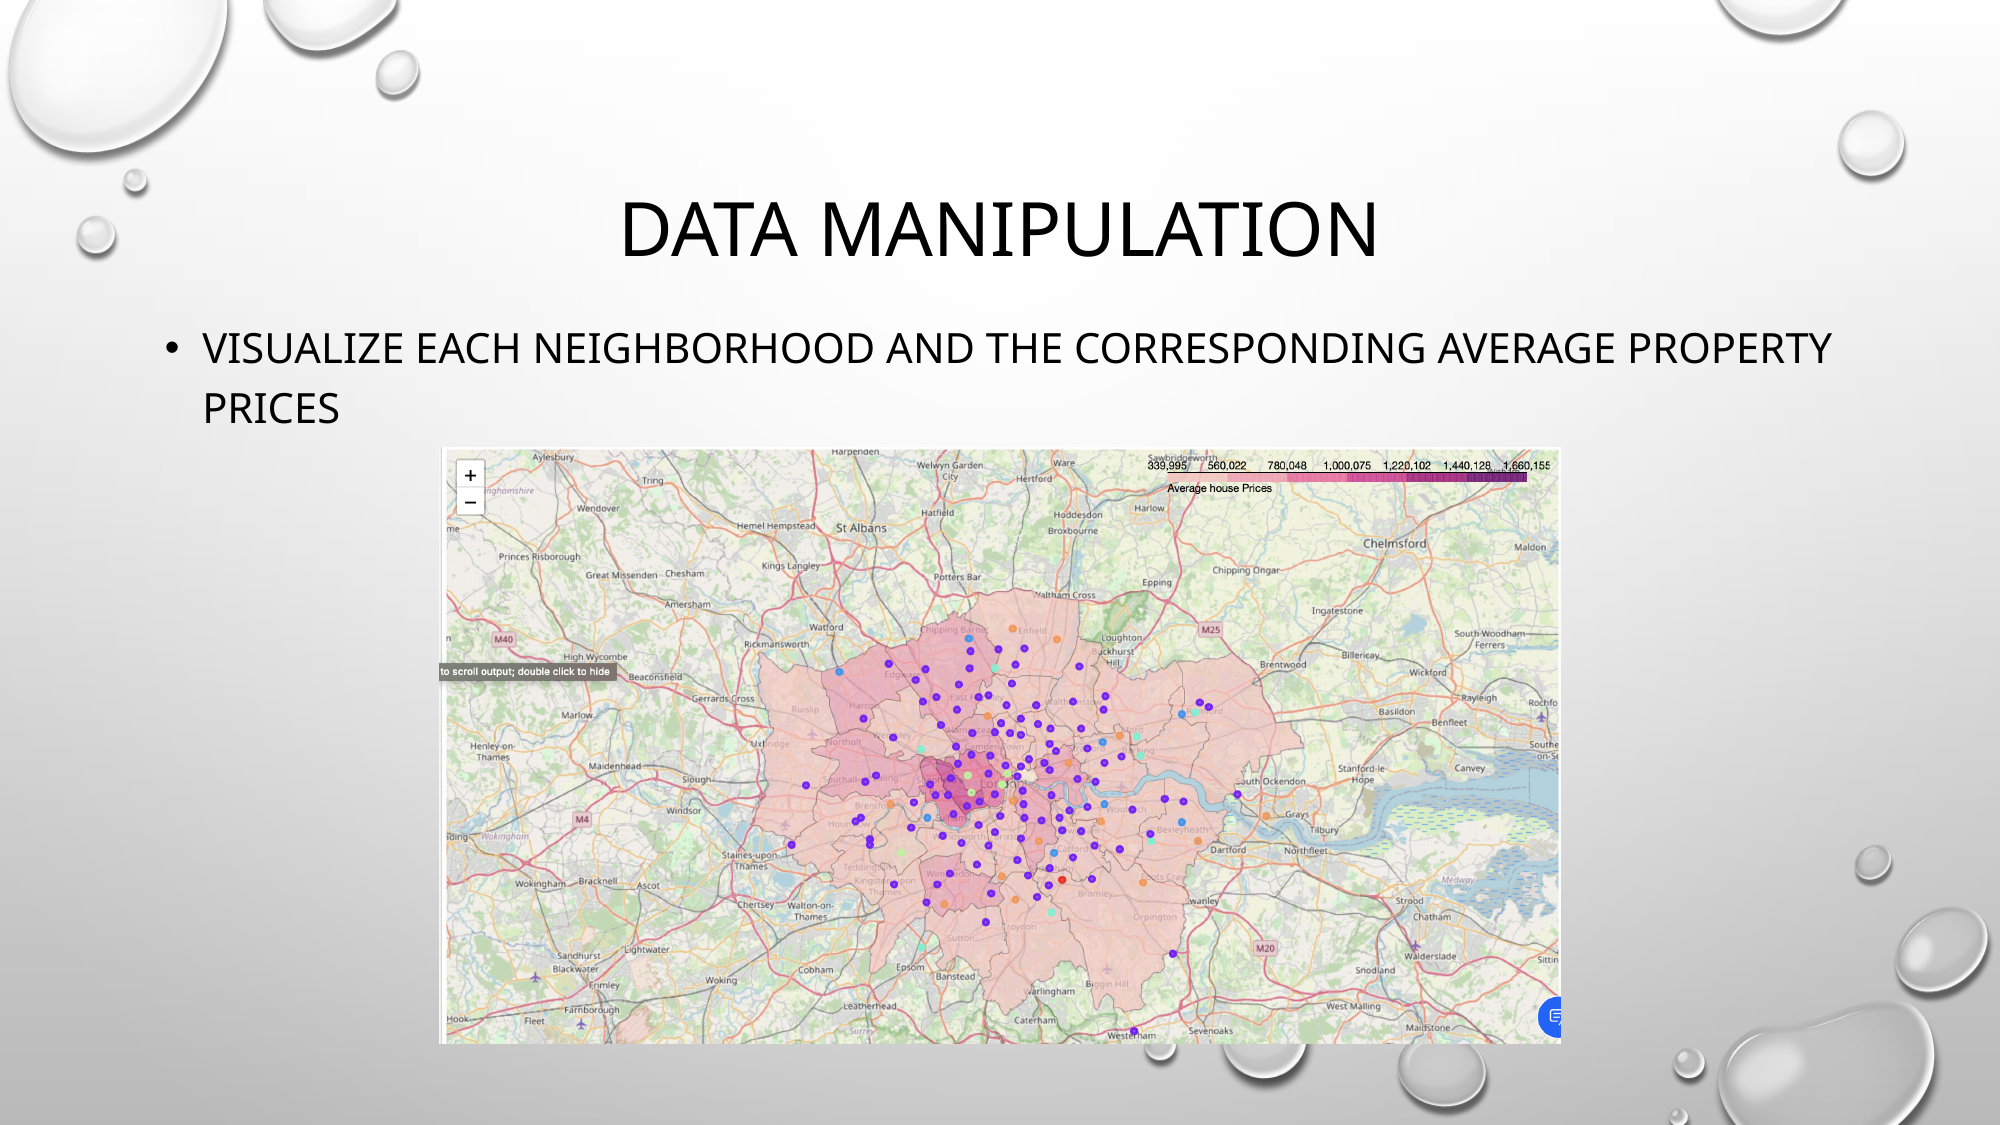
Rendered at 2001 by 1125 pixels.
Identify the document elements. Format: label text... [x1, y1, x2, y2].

title Data manipulation [149, 101, 1851, 304]
list Visualize each neighborhood and the corresponding average property prices [149, 304, 1965, 950]
picture [0, 0, 2000, 1125]
